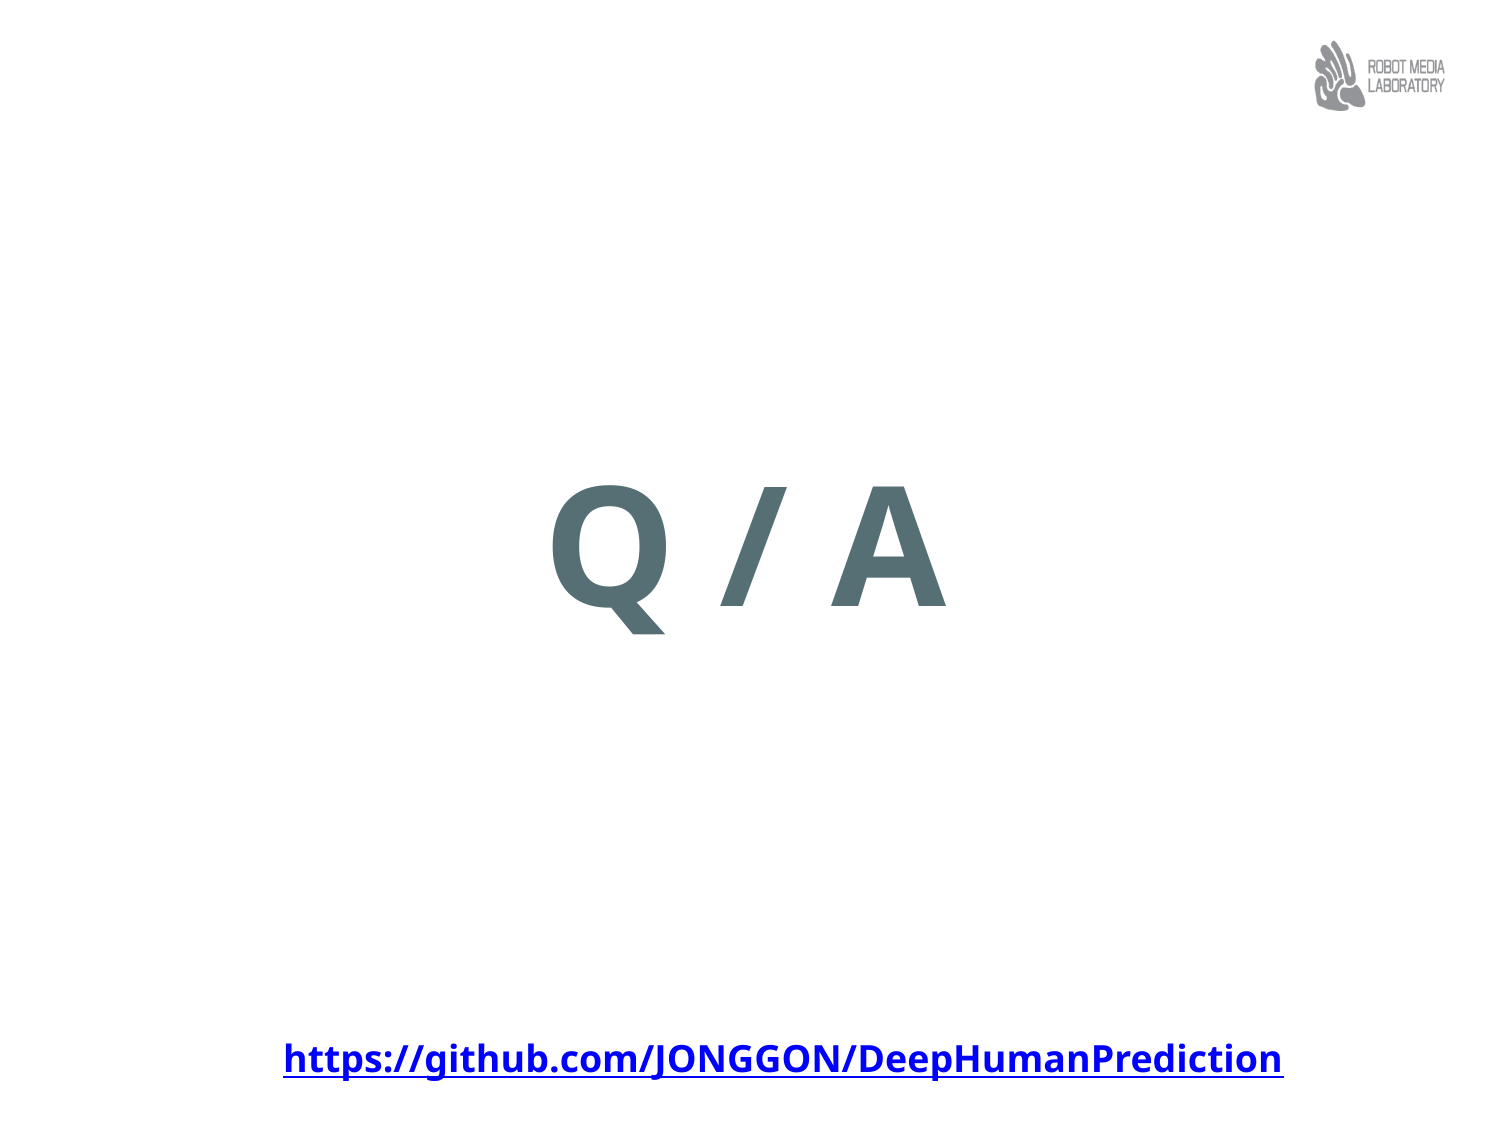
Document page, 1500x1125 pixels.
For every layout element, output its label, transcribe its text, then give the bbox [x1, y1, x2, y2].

text_box https://github.com/JONGGON/DeepHumanPrediction [242, 1027, 1325, 1094]
picture [1307, 34, 1451, 119]
text_box Q / A [200, 432, 1291, 648]
